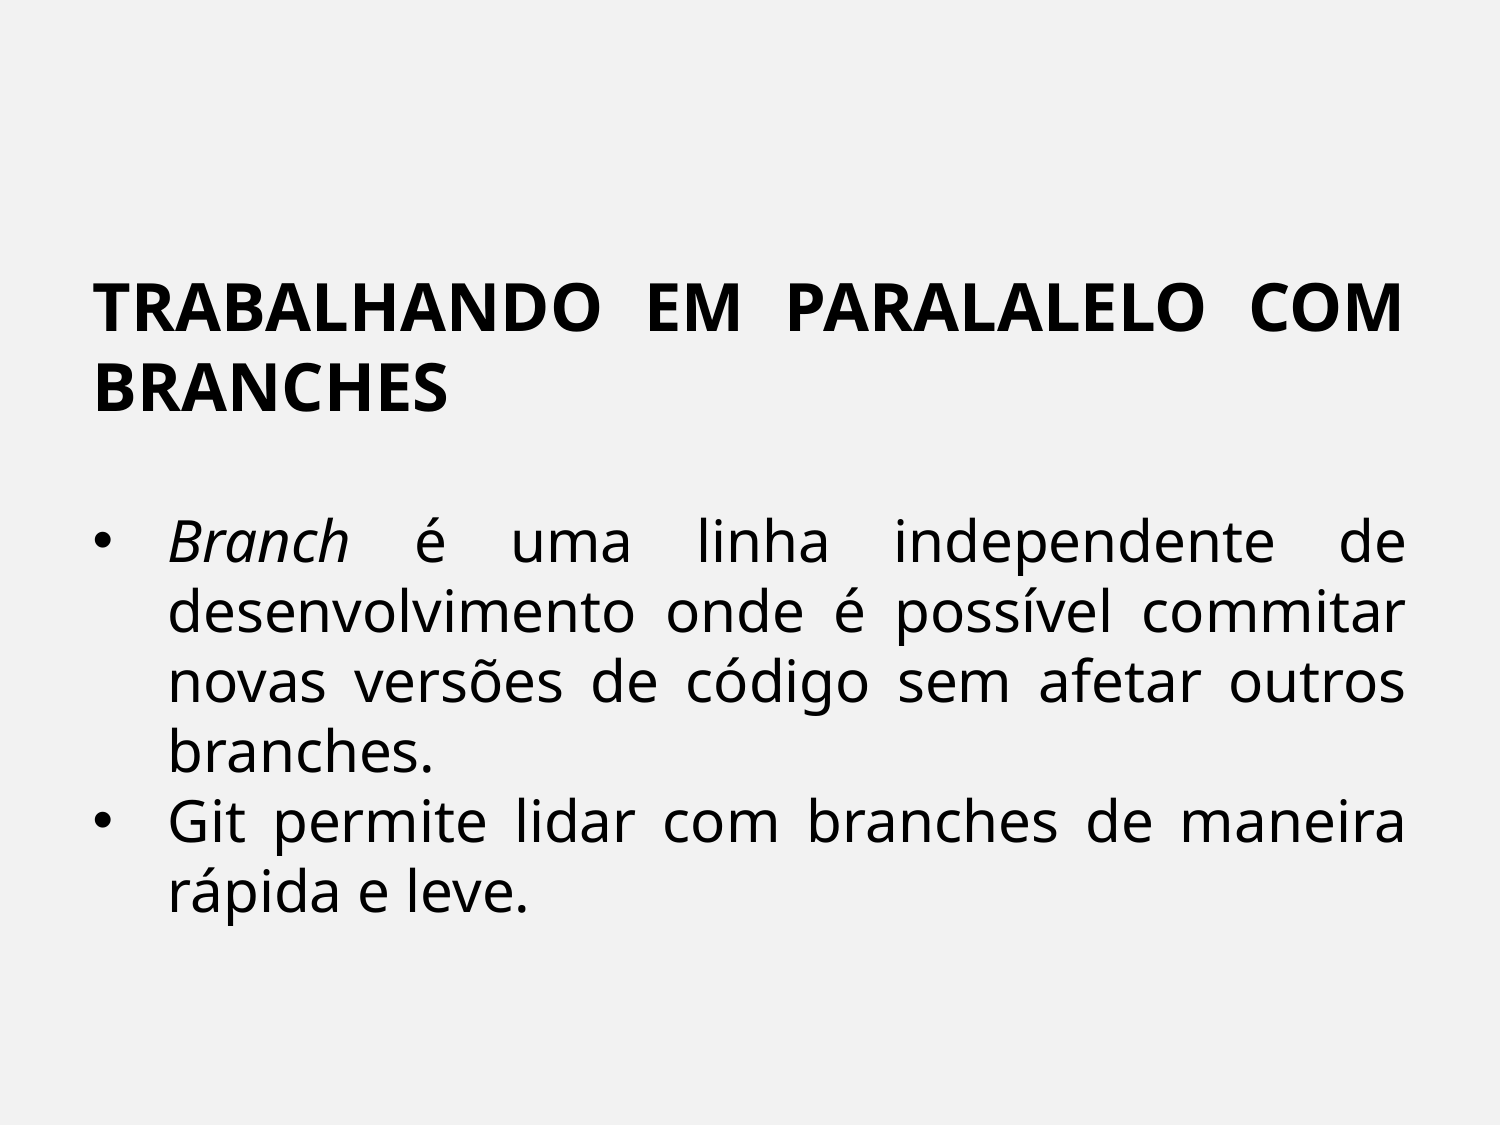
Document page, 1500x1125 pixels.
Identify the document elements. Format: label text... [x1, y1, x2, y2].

text_box TRABALHANDO EM PARALALELO COM BRANCHES Branch é uma linha independente de desenvolvimento onde é possível commitar novas versões de código sem afetar outros branches. Git permite lidar com branches de maneira rápida e leve. [78, 257, 1422, 932]
